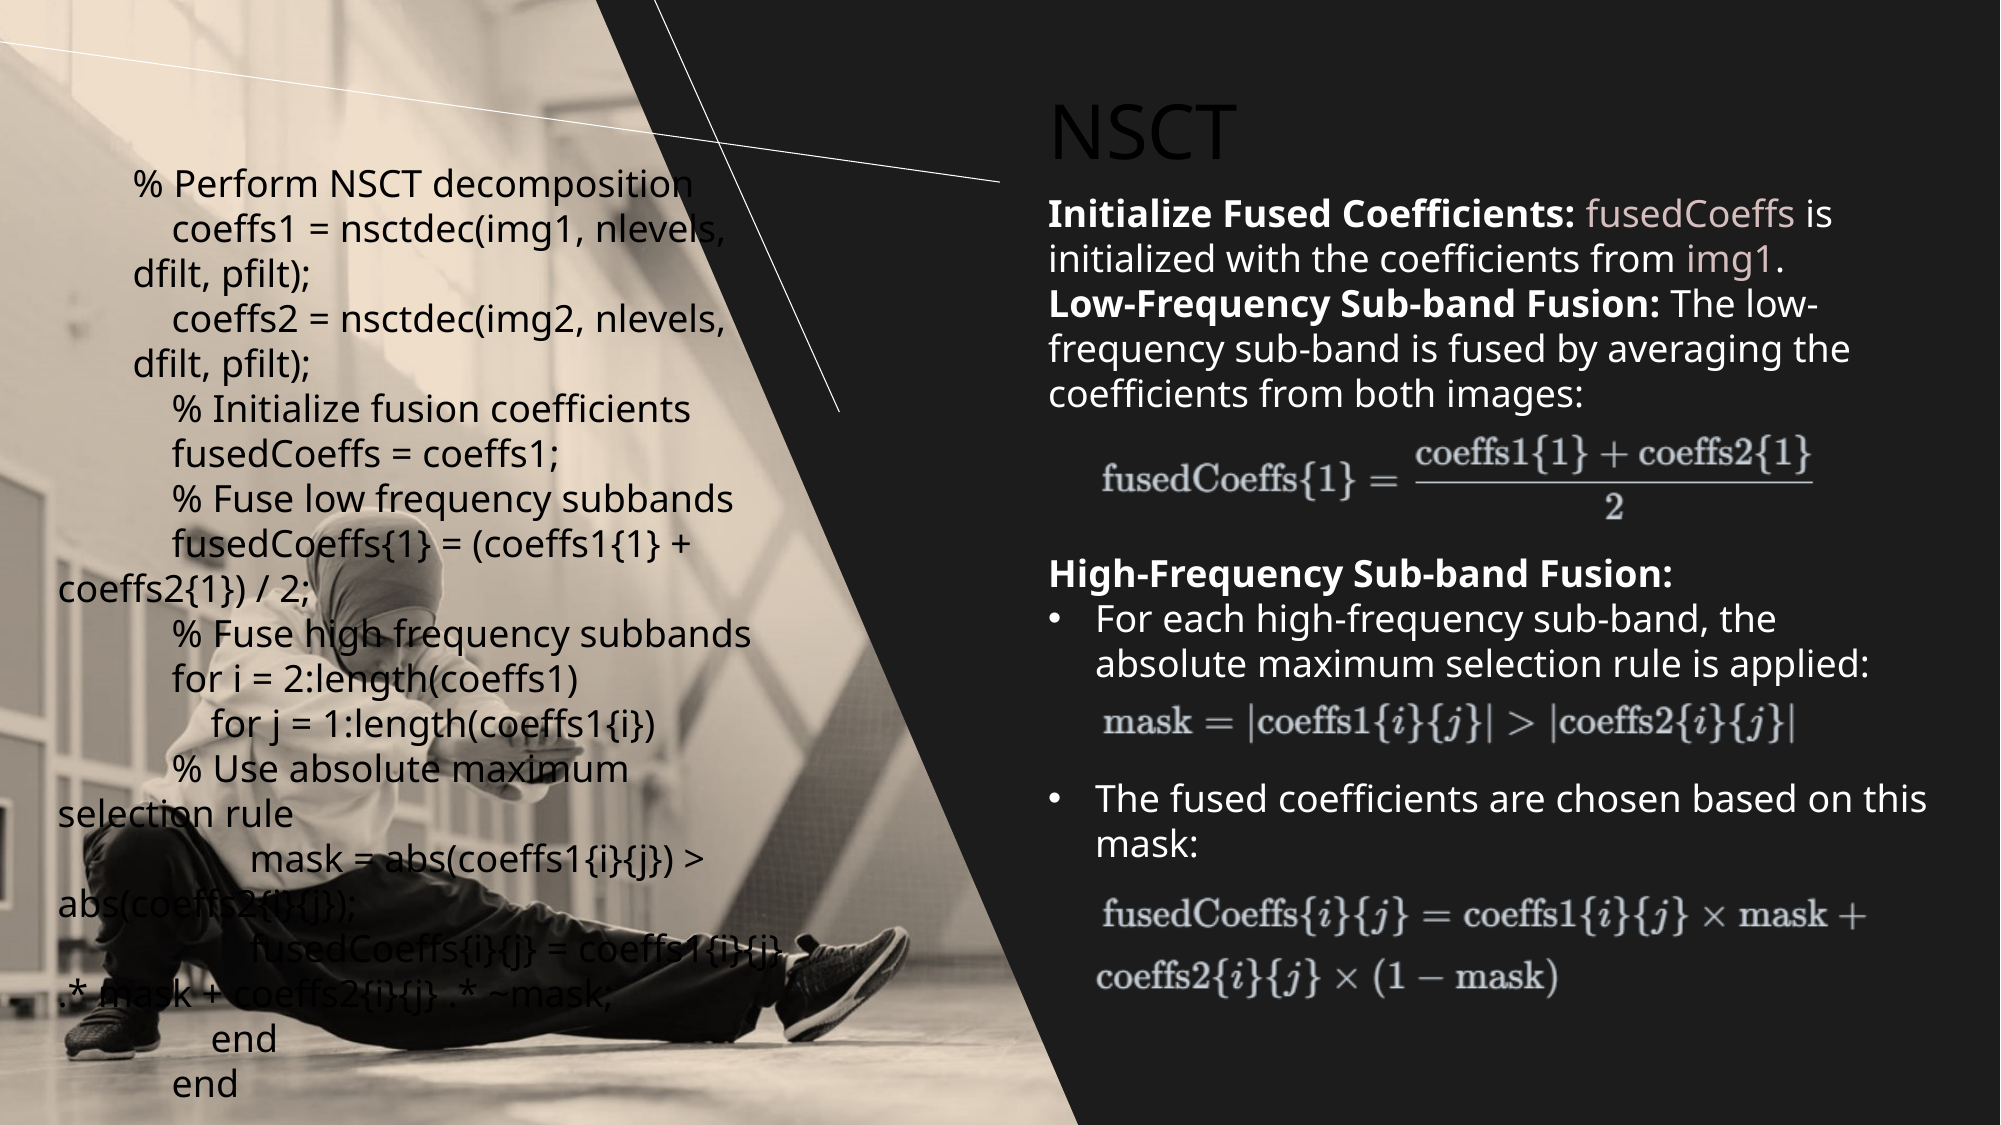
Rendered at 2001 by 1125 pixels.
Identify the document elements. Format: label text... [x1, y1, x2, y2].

title NSCT [1079, 86, 1961, 184]
text_box Initialize Fused Coefficients: fusedCoeffs is initialized with the coefficients from img1. Low-Frequency Sub-band Fusion: The low-frequency sub-band is fused by averaging the coefficients from both images: High-Frequency Sub-band Fusion: For each high-frequency sub-band, the absolute maximum selection rule is applied: The fused coefficients are chosen based on this mask: [1079, 182, 1944, 996]
picture [1092, 424, 1821, 532]
picture [1092, 879, 1874, 1006]
picture [1092, 694, 1813, 751]
picture [0, 0, 1079, 1125]
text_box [0, 41, 1000, 183]
